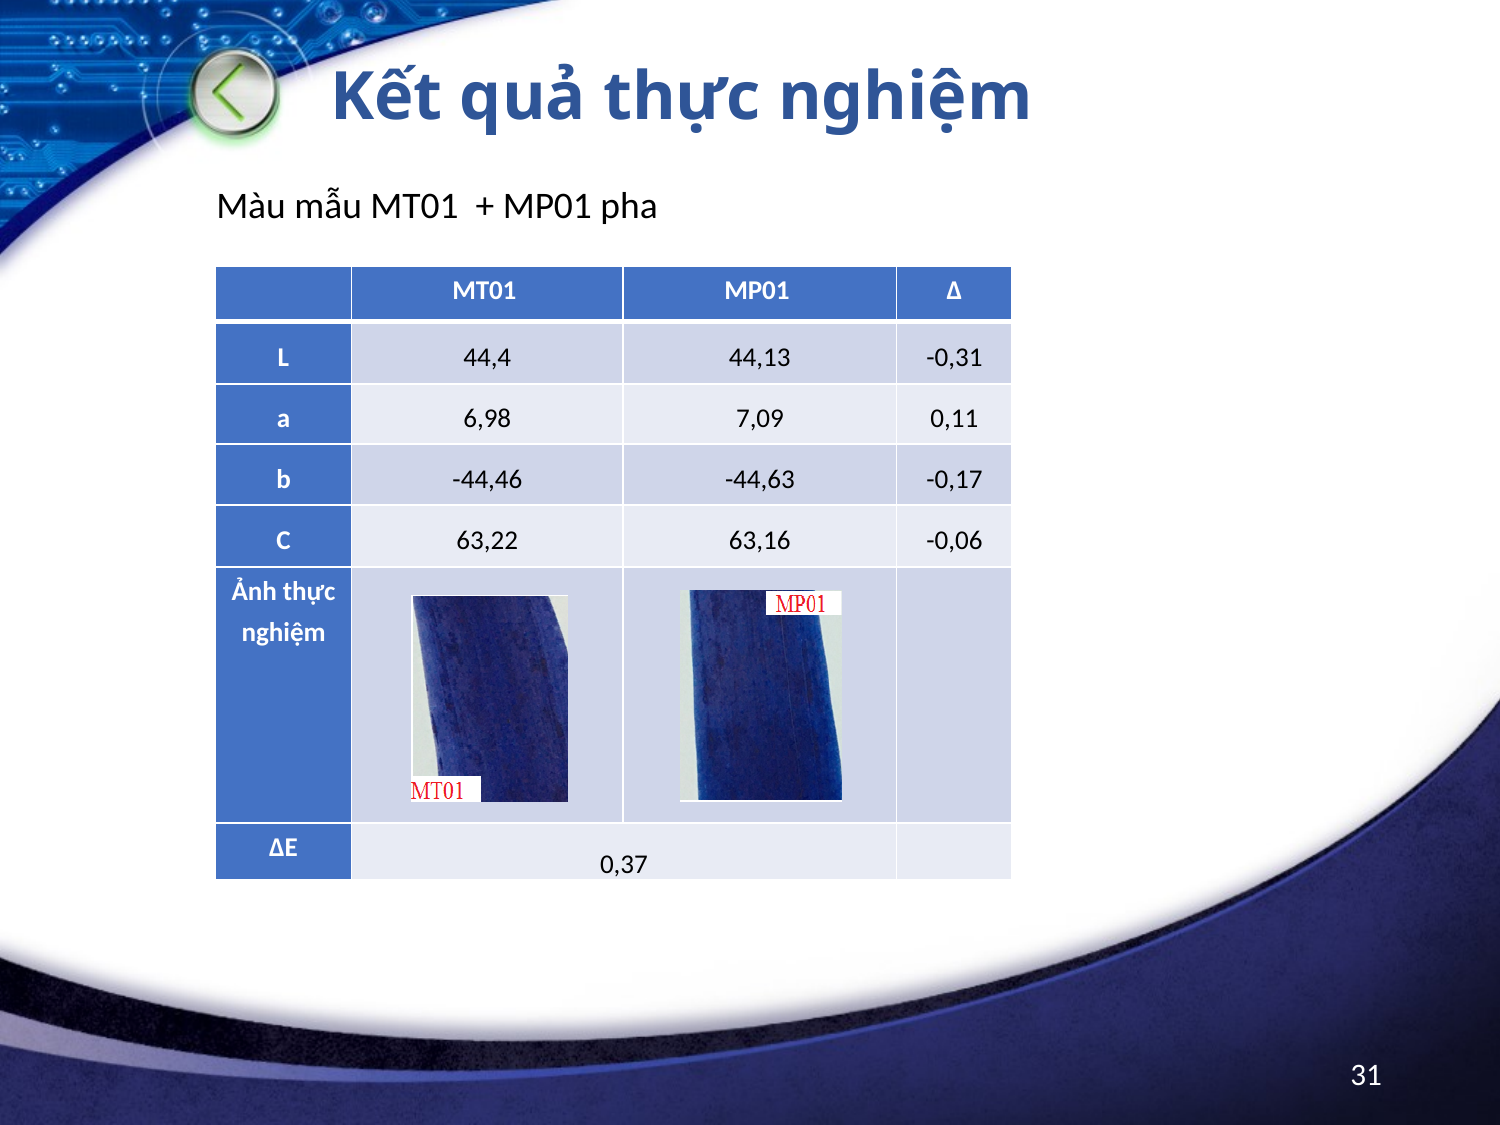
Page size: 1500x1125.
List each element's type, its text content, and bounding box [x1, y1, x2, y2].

table_cell 63,22 [352, 506, 622, 566]
table_cell [352, 568, 622, 822]
table_cell L [216, 324, 351, 383]
table_cell -0,17 [897, 445, 1011, 504]
table_header MP01 [624, 267, 896, 319]
table_cell 44,13 [624, 324, 896, 383]
table_cell 6,98 [352, 385, 622, 443]
table_cell -44,46 [352, 445, 622, 504]
table_cell [624, 568, 896, 822]
table_cell [897, 824, 1011, 879]
table_cell ΔE [216, 824, 351, 879]
slide_number 31 [1059, 1042, 1397, 1103]
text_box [411, 595, 568, 803]
table_cell Ảnh thực nghiệm [216, 568, 351, 822]
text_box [680, 590, 842, 803]
table_cell 0,37 [352, 824, 896, 879]
table_cell -44,63 [624, 445, 896, 504]
table_cell [897, 568, 1011, 822]
table_cell b [216, 445, 351, 504]
table_cell 63,16 [624, 506, 896, 566]
text_box Màu mẫu MT01 + MP01 pha [201, 173, 1188, 234]
table_cell a [216, 385, 351, 443]
table_header [216, 267, 351, 319]
title Kết quả thực nghiệm [315, 51, 1453, 144]
table_cell 44,4 [352, 324, 622, 383]
table_cell 0,11 [897, 385, 1011, 443]
picture [0, 0, 1500, 1125]
table_header MT01 [352, 267, 622, 319]
table_cell -0,06 [897, 506, 1011, 566]
table_header Δ [897, 267, 1011, 319]
table_cell -0,31 [897, 324, 1011, 383]
table_cell C [216, 506, 351, 566]
table_cell 7,09 [624, 385, 896, 443]
